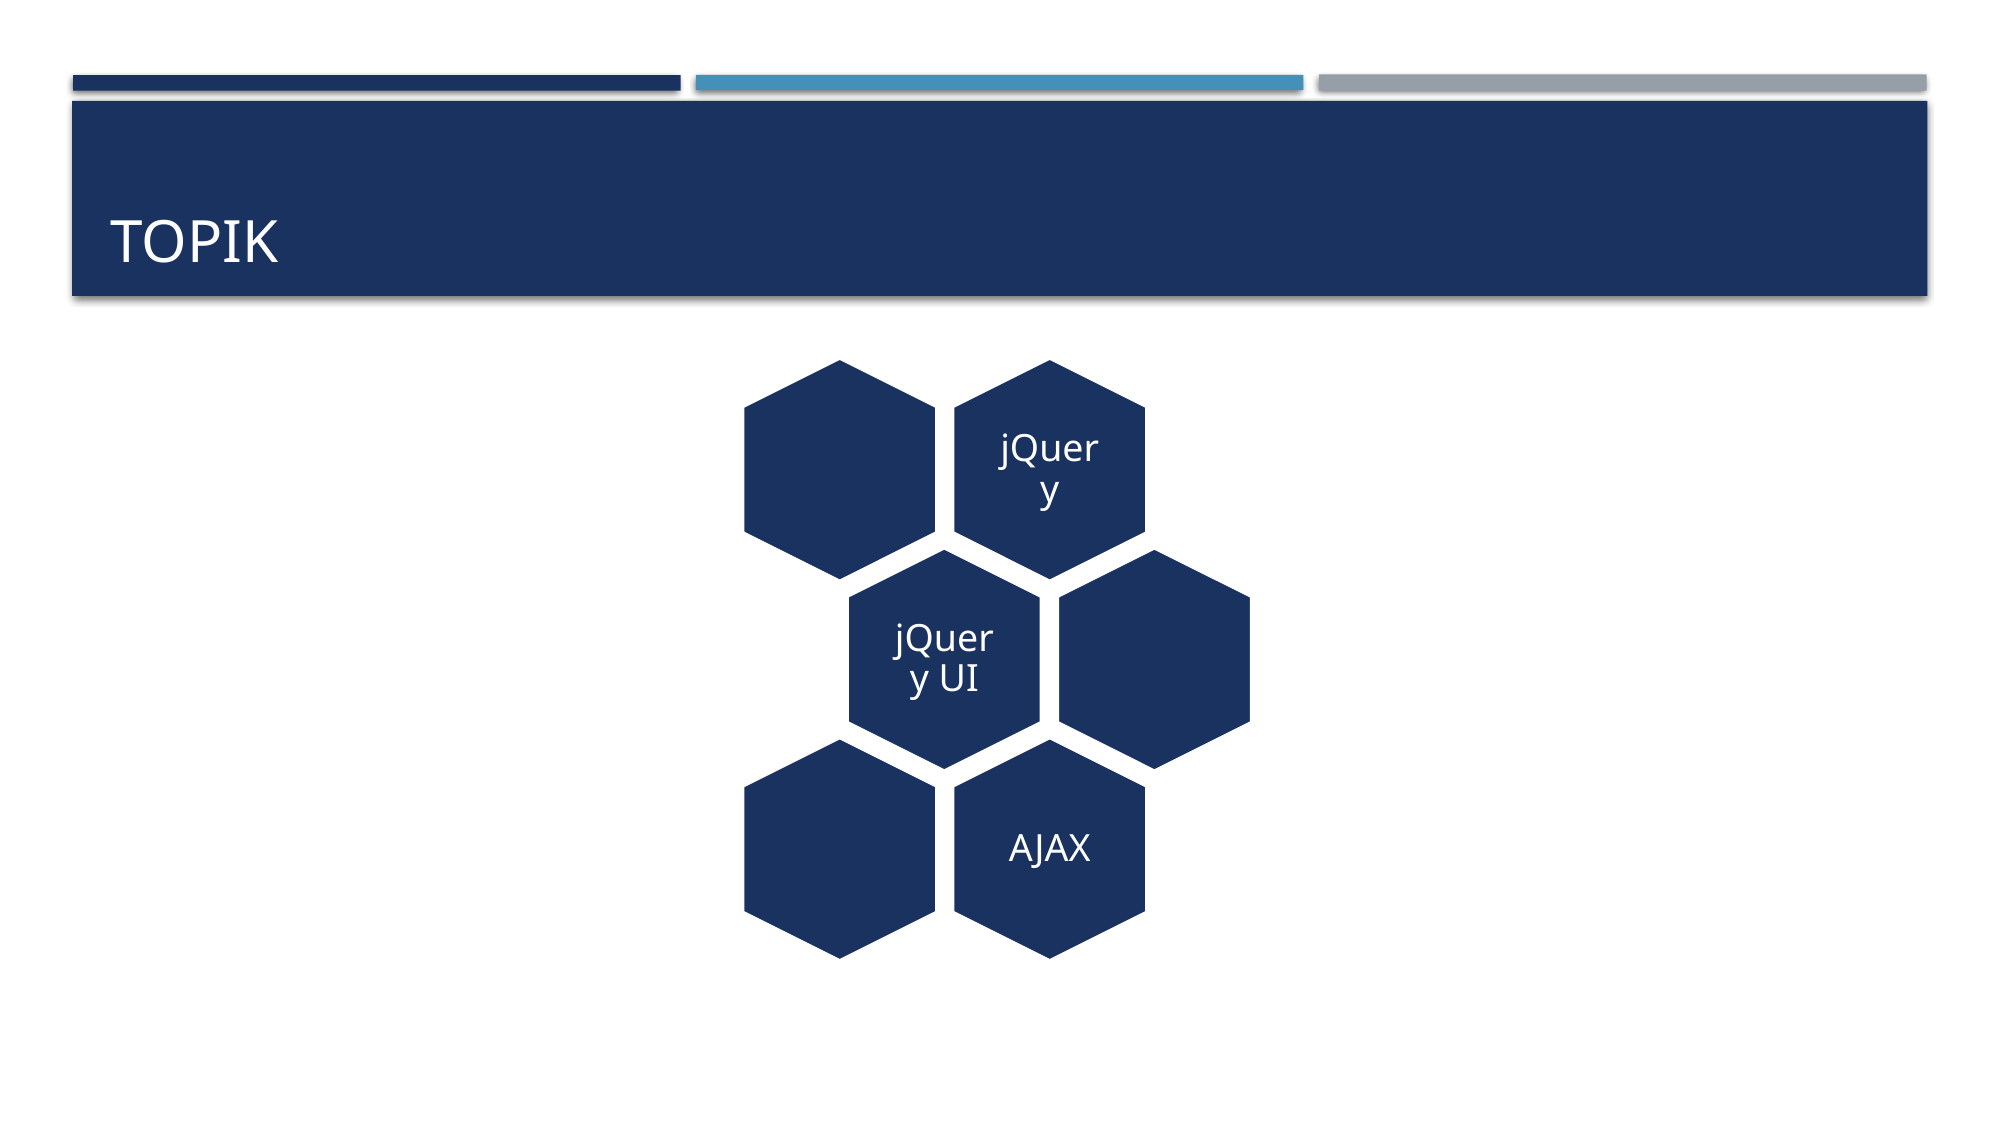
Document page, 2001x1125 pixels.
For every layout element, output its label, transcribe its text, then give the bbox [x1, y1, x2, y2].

title topik [95, 115, 1905, 282]
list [94, 357, 1906, 962]
